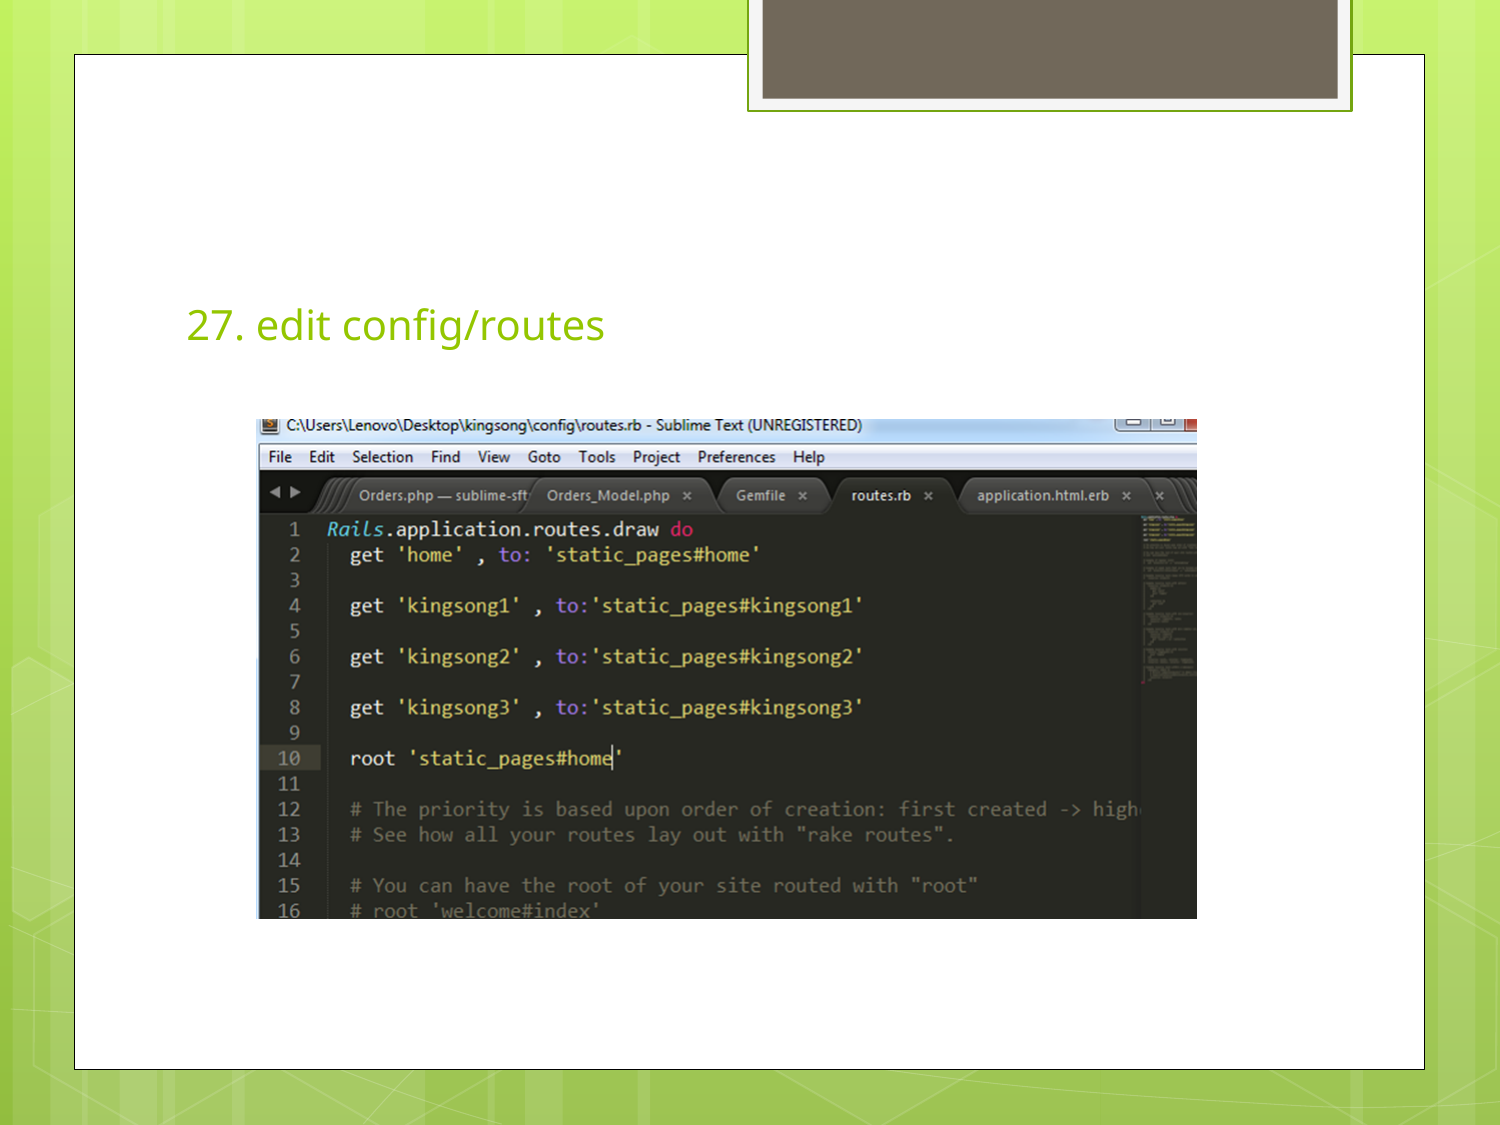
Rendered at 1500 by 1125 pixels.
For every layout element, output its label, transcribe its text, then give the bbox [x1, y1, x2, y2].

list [256, 419, 1198, 919]
title 27. edit config/routes [171, 168, 1324, 357]
